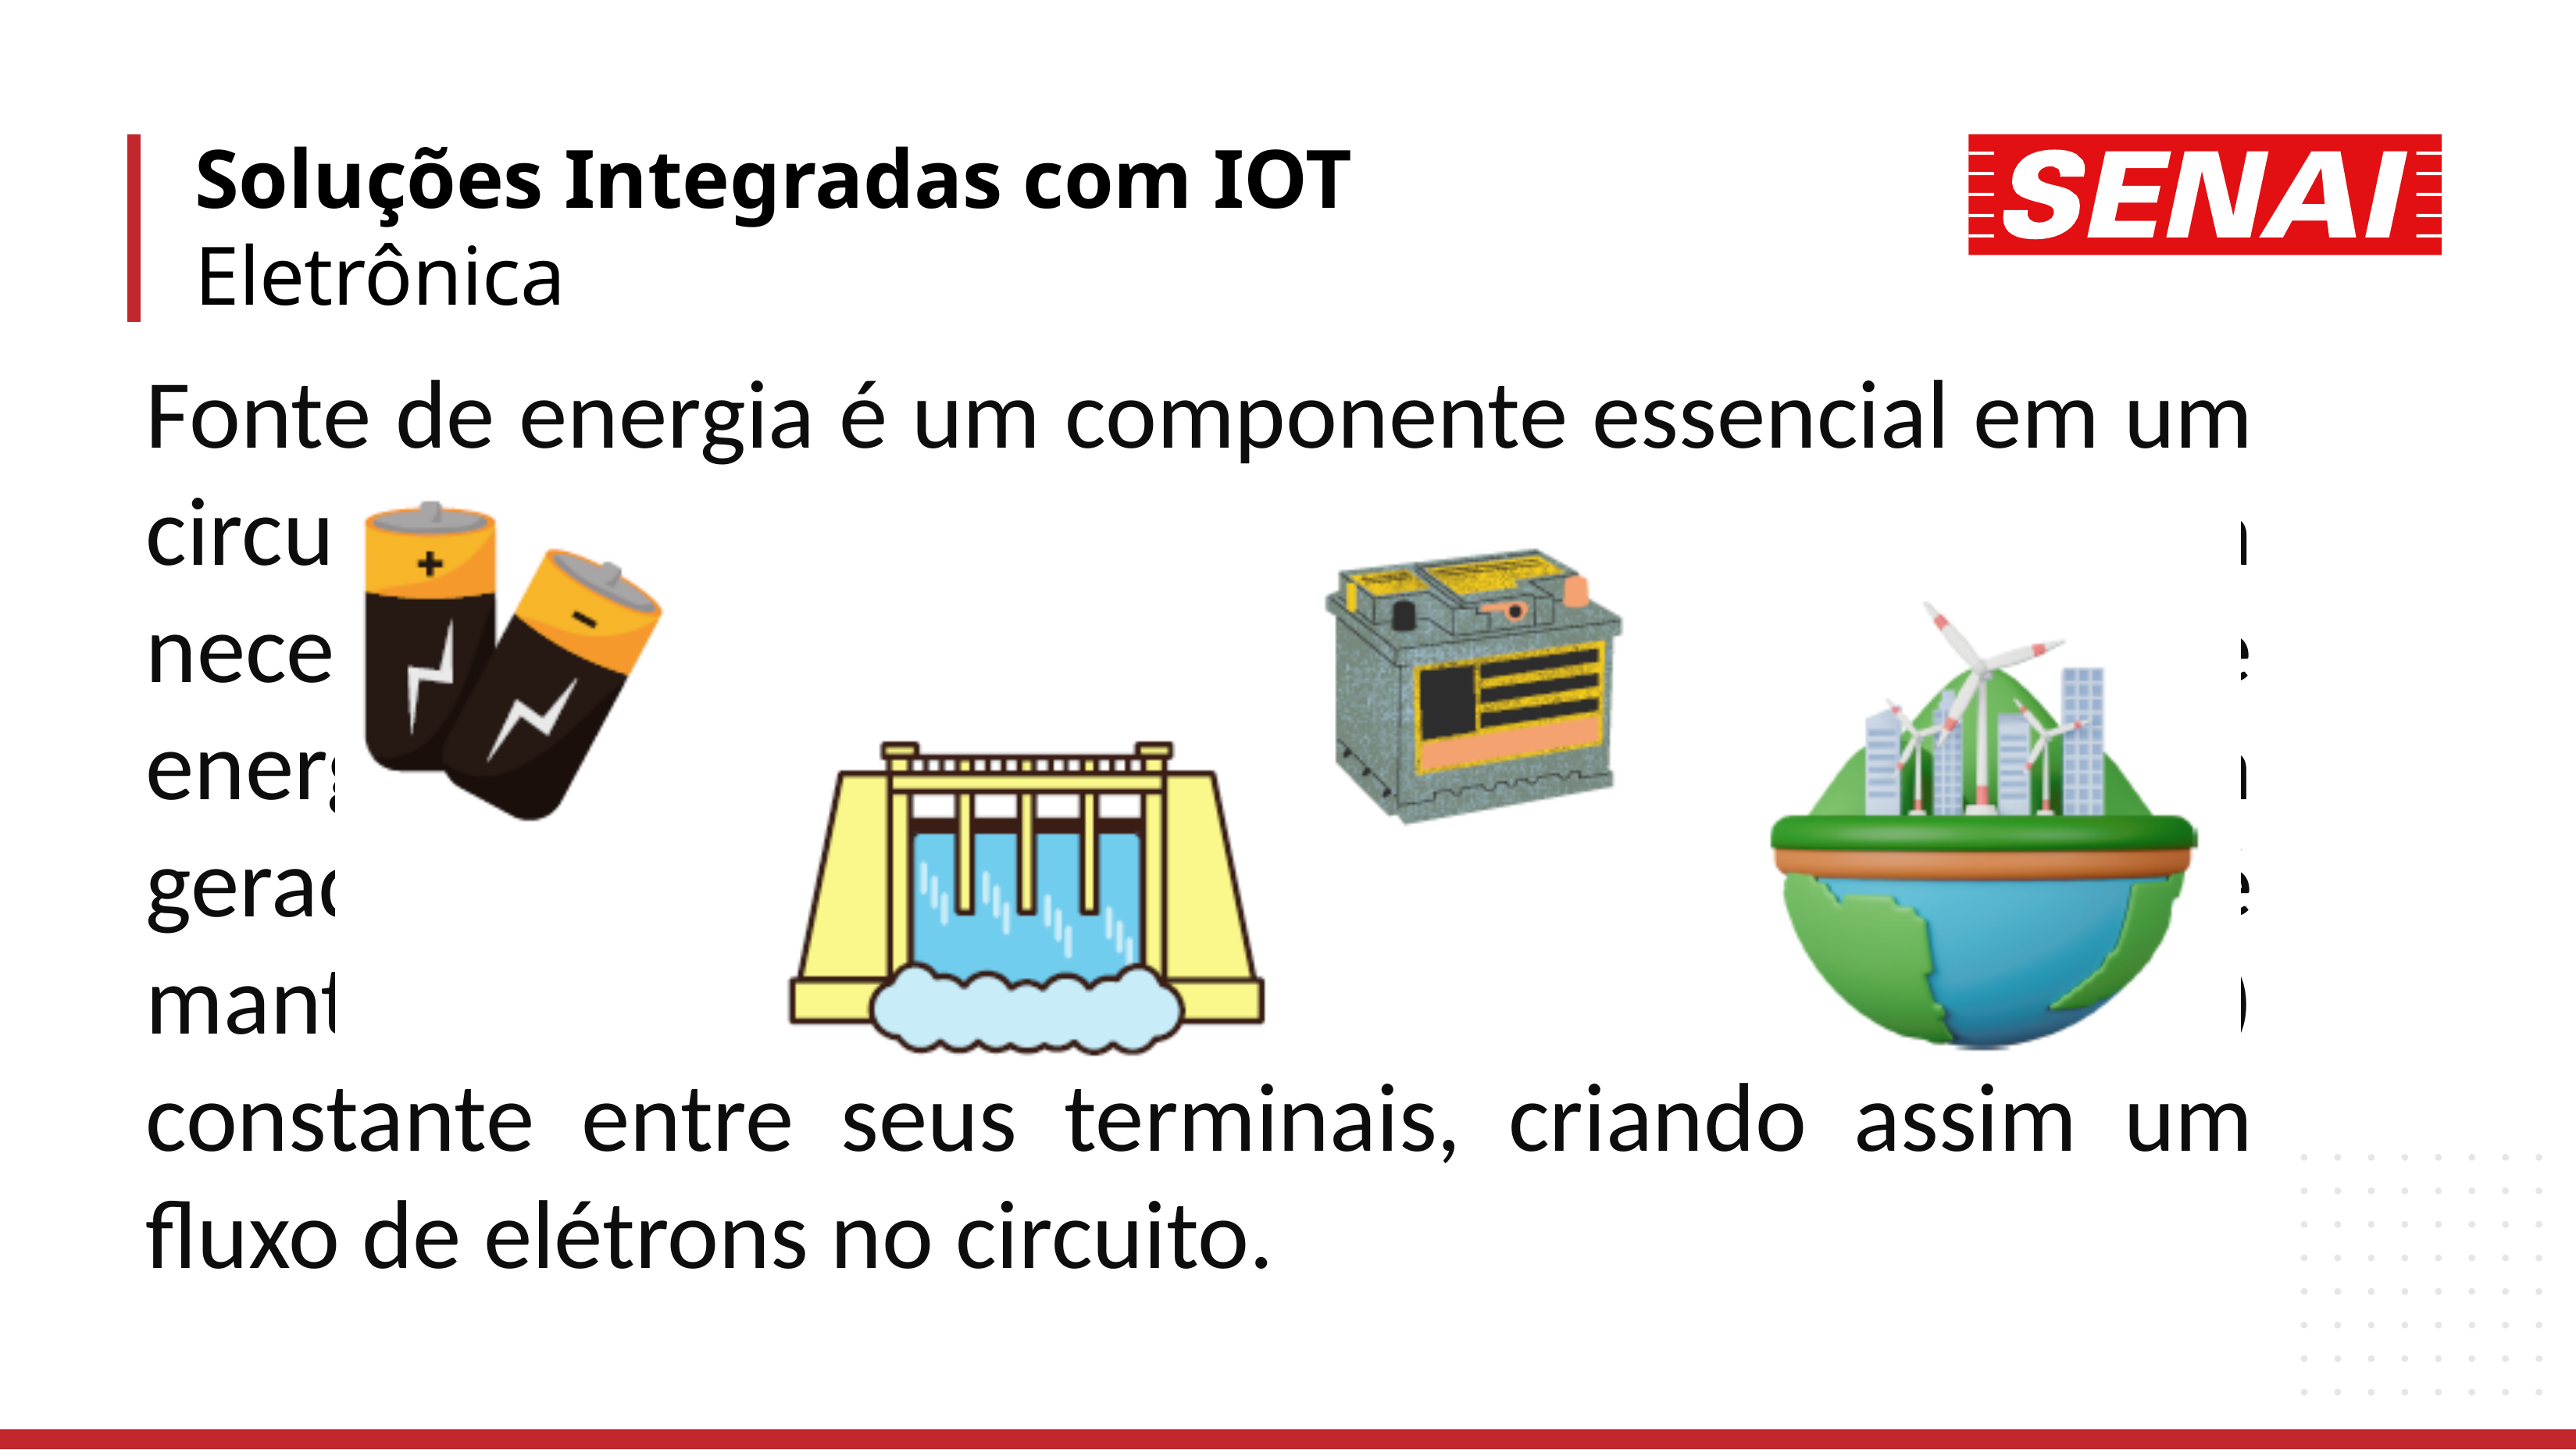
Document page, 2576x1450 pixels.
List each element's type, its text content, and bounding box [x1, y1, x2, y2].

text_box [2502, 1388, 2509, 1396]
text_box [2535, 1388, 2542, 1396]
text_box [2435, 1154, 2442, 1161]
text_box [2468, 1221, 2476, 1228]
picture [335, 489, 2241, 1062]
text_box [2334, 1321, 2342, 1329]
text_box [2535, 1154, 2542, 1161]
text_box [2300, 1321, 2308, 1329]
text_box [2367, 1388, 2375, 1396]
text_box [2535, 1321, 2542, 1329]
text_box [2468, 1355, 2476, 1362]
text_box Fonte de energia é um componente essencial em um circuito elétrico. Ela fornece a energia elétrica necessária para que o circuito funcione. A fonte de energia pode ser uma bateria, uma pilha, um gerador ou uma fonte de alimentação. Sua função é manter uma diferença de potencial elétrico (tensão) constante entre seus terminais, criando assim um fluxo de elétrons no circuito. [134, 345, 2267, 1383]
text_box [2535, 1254, 2542, 1262]
text_box [2435, 1355, 2442, 1362]
text_box [2468, 1188, 2476, 1195]
text_box [2300, 1355, 2308, 1362]
text_box [2367, 1154, 2375, 1161]
text_box [2367, 1321, 2375, 1329]
text_box [2401, 1254, 2409, 1262]
text_box [2468, 1321, 2476, 1329]
text_box [2334, 1355, 2342, 1362]
text_box [2435, 1254, 2442, 1262]
text_box [2502, 1254, 2509, 1262]
text_box [2535, 1221, 2542, 1228]
text_box [2334, 1221, 2342, 1228]
text_box [0, 1429, 2576, 1449]
text_box [2367, 1355, 2375, 1362]
text_box [2401, 1154, 2409, 1161]
text_box [2300, 1188, 2308, 1195]
text_box [2435, 1221, 2442, 1228]
text_box [2435, 1321, 2442, 1329]
text_box [2300, 1388, 2308, 1396]
text_box [2535, 1355, 2542, 1362]
text_box [332, 491, 2244, 1069]
text_box [2502, 1188, 2509, 1195]
text_box [2468, 1388, 2476, 1396]
text_box [2502, 1288, 2509, 1295]
text_box [2367, 1221, 2375, 1228]
text_box [2401, 1321, 2409, 1329]
text_box [2502, 1154, 2509, 1161]
text_box [2502, 1355, 2509, 1362]
text_box [2468, 1154, 2476, 1161]
text_box [2535, 1288, 2542, 1295]
text_box [2367, 1188, 2375, 1195]
text_box [2334, 1388, 2342, 1396]
text_box [2334, 1254, 2342, 1262]
text_box [2535, 1188, 2542, 1195]
text_box [2468, 1254, 2476, 1262]
text_box [2401, 1221, 2409, 1228]
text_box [1968, 134, 2442, 255]
text_box [2300, 1288, 2308, 1295]
text_box [2502, 1321, 2509, 1329]
text_box [2401, 1388, 2409, 1396]
text_box [2468, 1288, 2476, 1295]
text_box Soluções Integradas com IOT Eletrônica [193, 126, 1517, 321]
text_box [2367, 1288, 2375, 1295]
text_box [2435, 1388, 2442, 1396]
text_box [2435, 1288, 2442, 1295]
text_box [2334, 1154, 2342, 1161]
text_box [2300, 1154, 2308, 1161]
text_box [2401, 1288, 2409, 1295]
text_box [2334, 1288, 2342, 1295]
text_box [2367, 1254, 2375, 1262]
text_box [2435, 1188, 2442, 1195]
text_box [2502, 1221, 2509, 1228]
text_box [2334, 1188, 2342, 1195]
text_box [2300, 1254, 2308, 1262]
text_box [2300, 1221, 2308, 1228]
text_box [2401, 1188, 2409, 1195]
text_box [2401, 1355, 2409, 1362]
